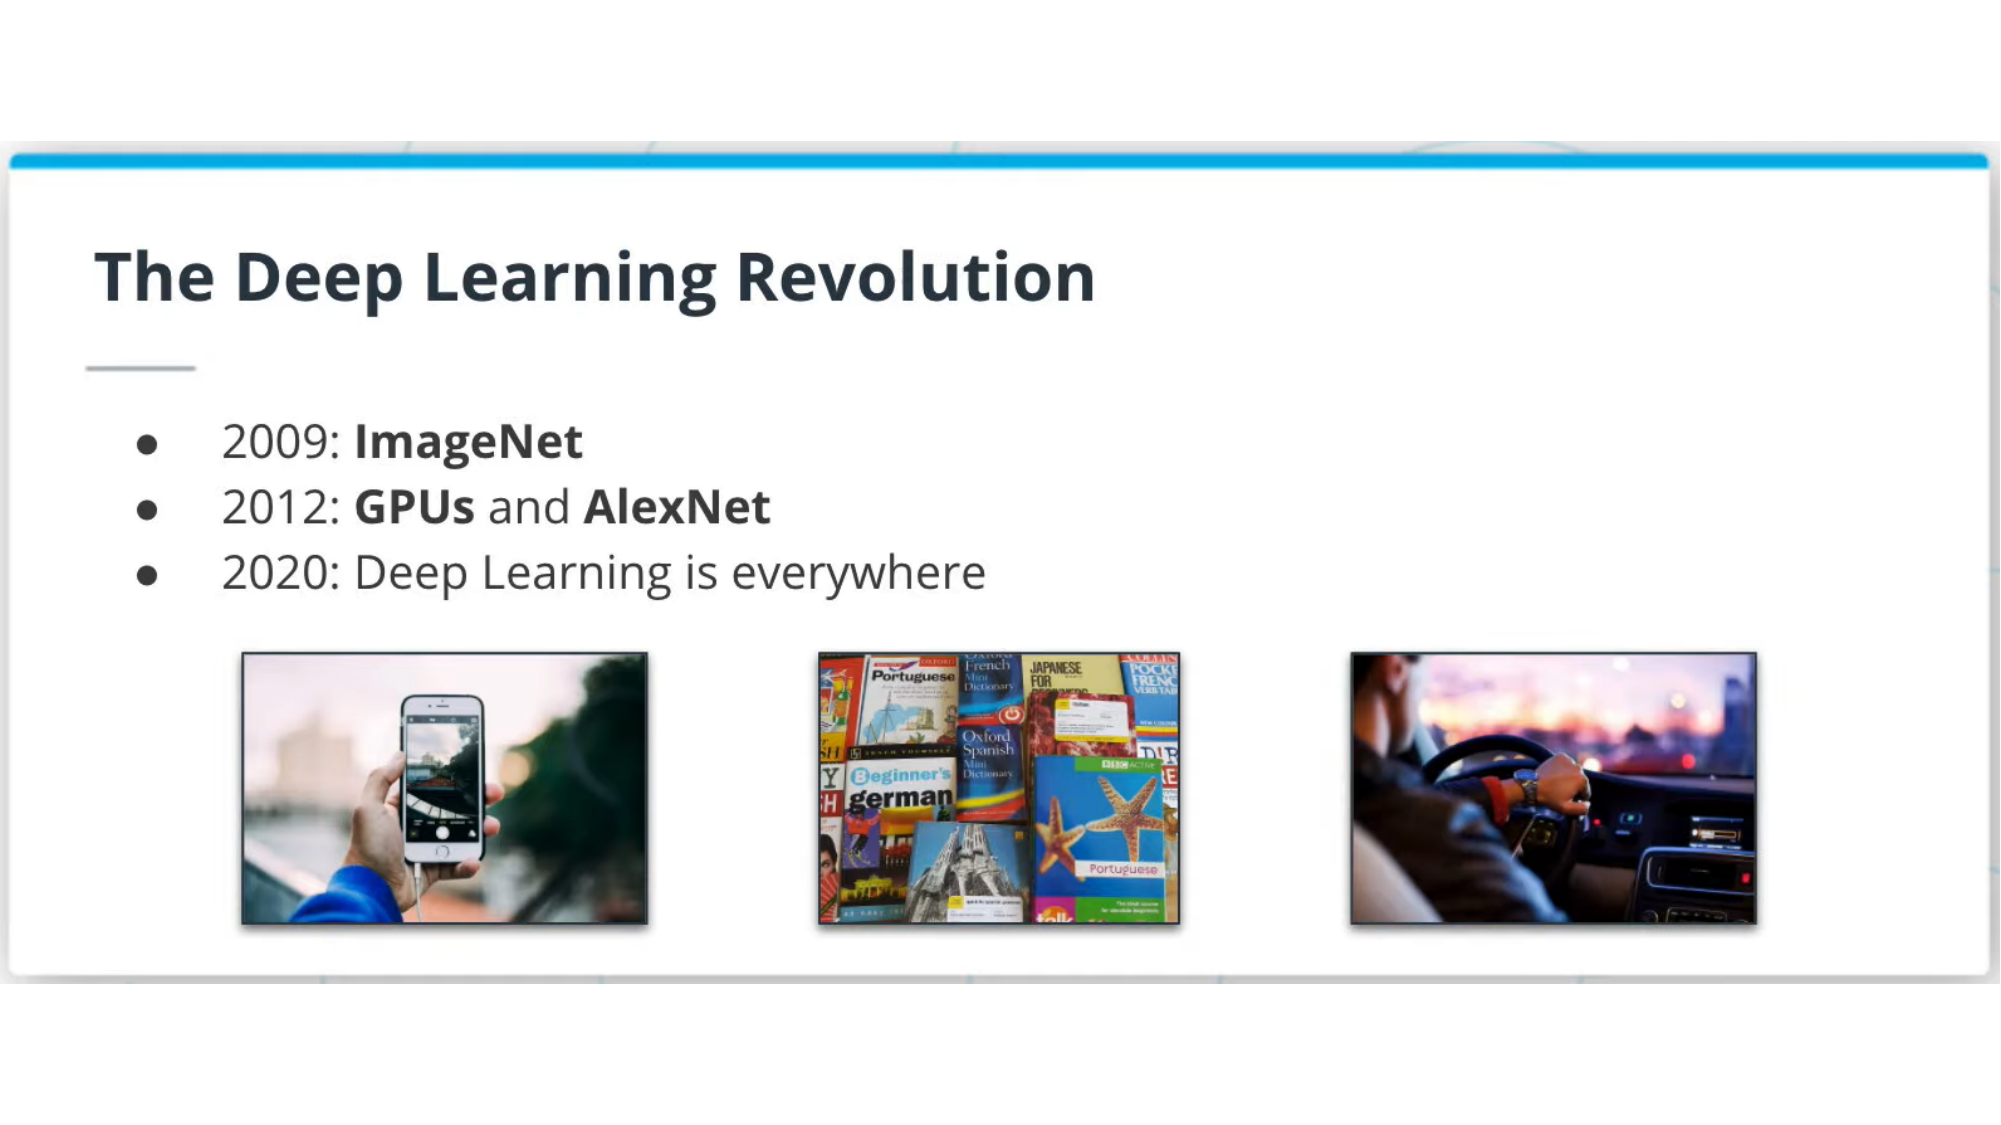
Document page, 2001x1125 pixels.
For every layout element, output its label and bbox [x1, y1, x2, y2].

picture [0, 141, 2000, 984]
